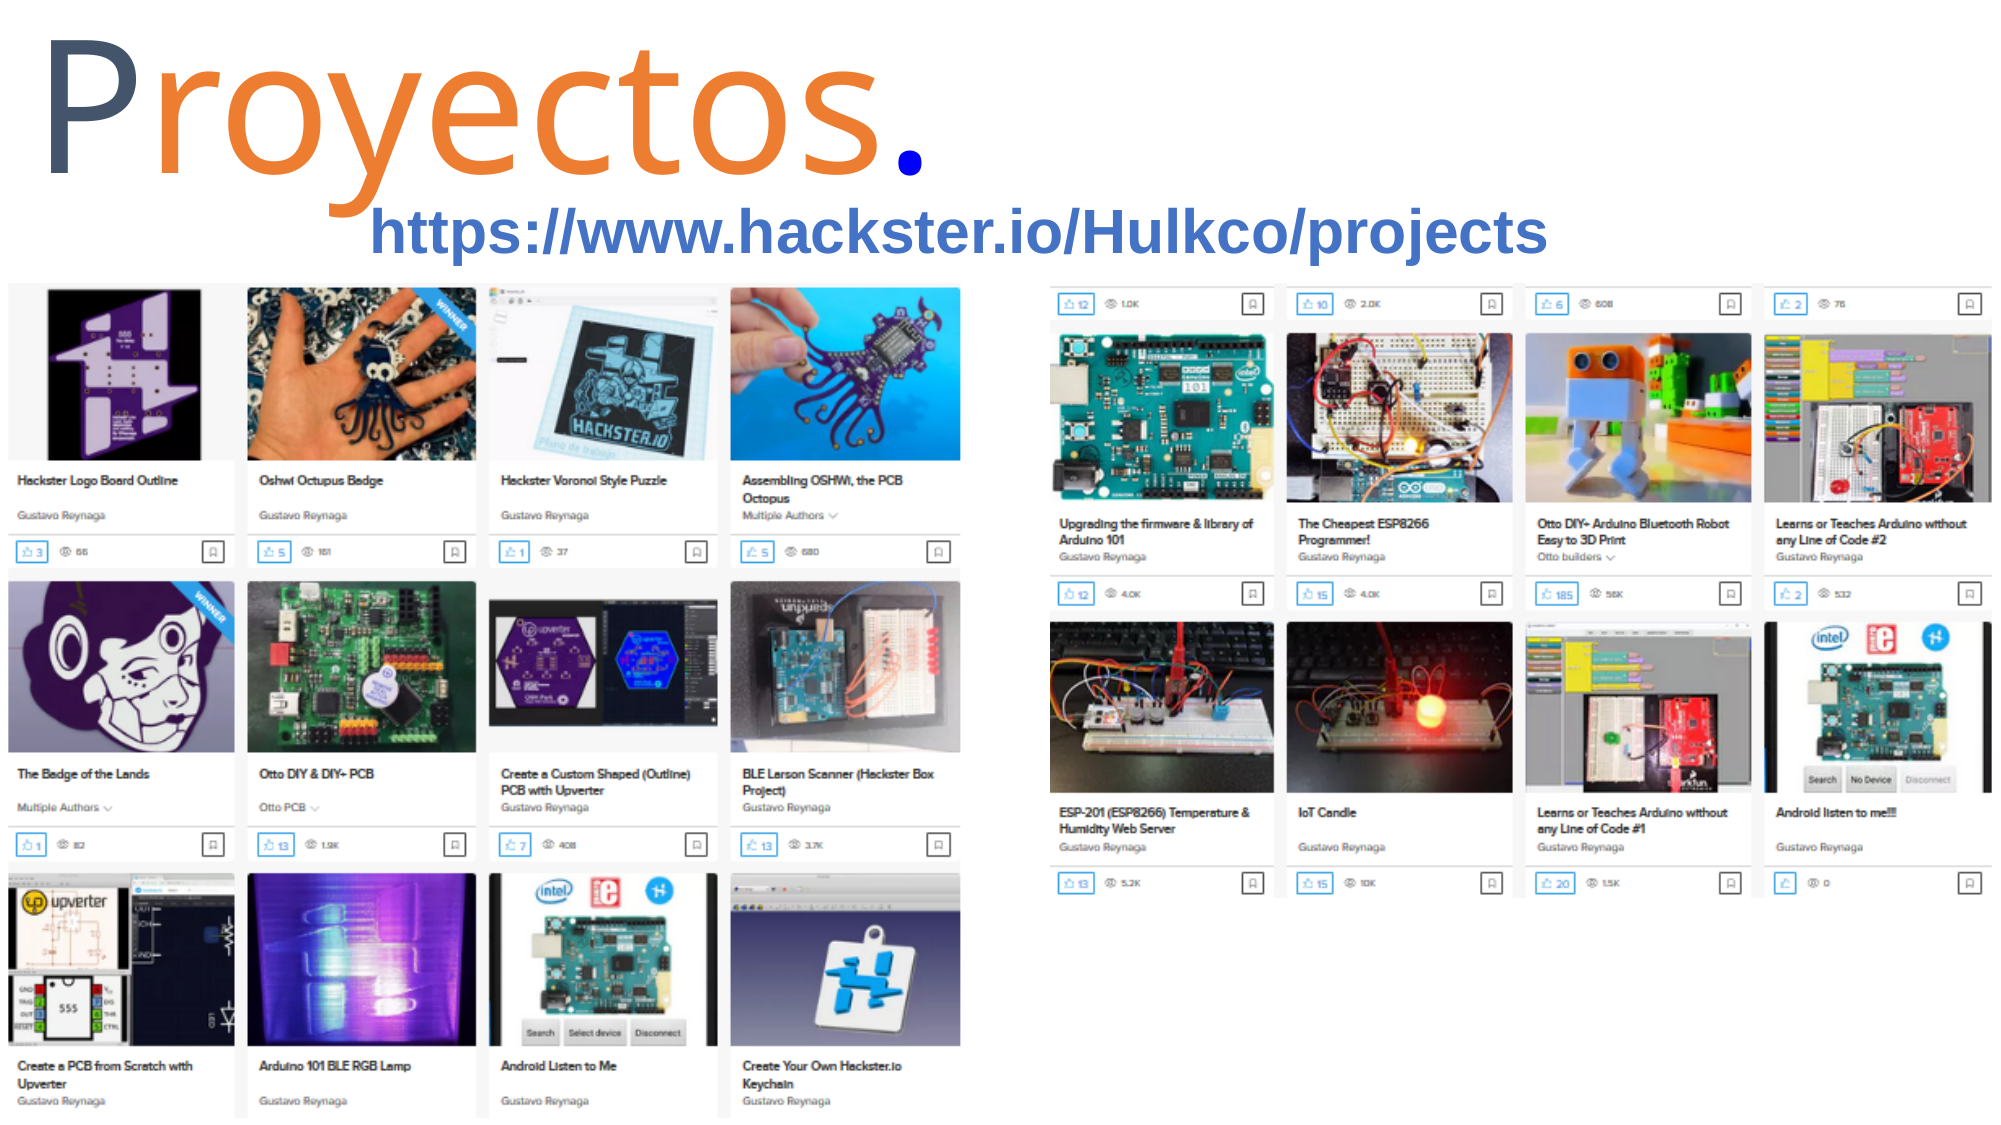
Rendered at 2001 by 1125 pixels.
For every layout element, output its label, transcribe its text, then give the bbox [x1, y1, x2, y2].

picture [8, 283, 961, 1118]
picture [1049, 283, 1992, 899]
title Proyectos. [18, 4, 1815, 222]
list https://www.hackster.io/Hulkco/projects [304, 192, 1615, 315]
